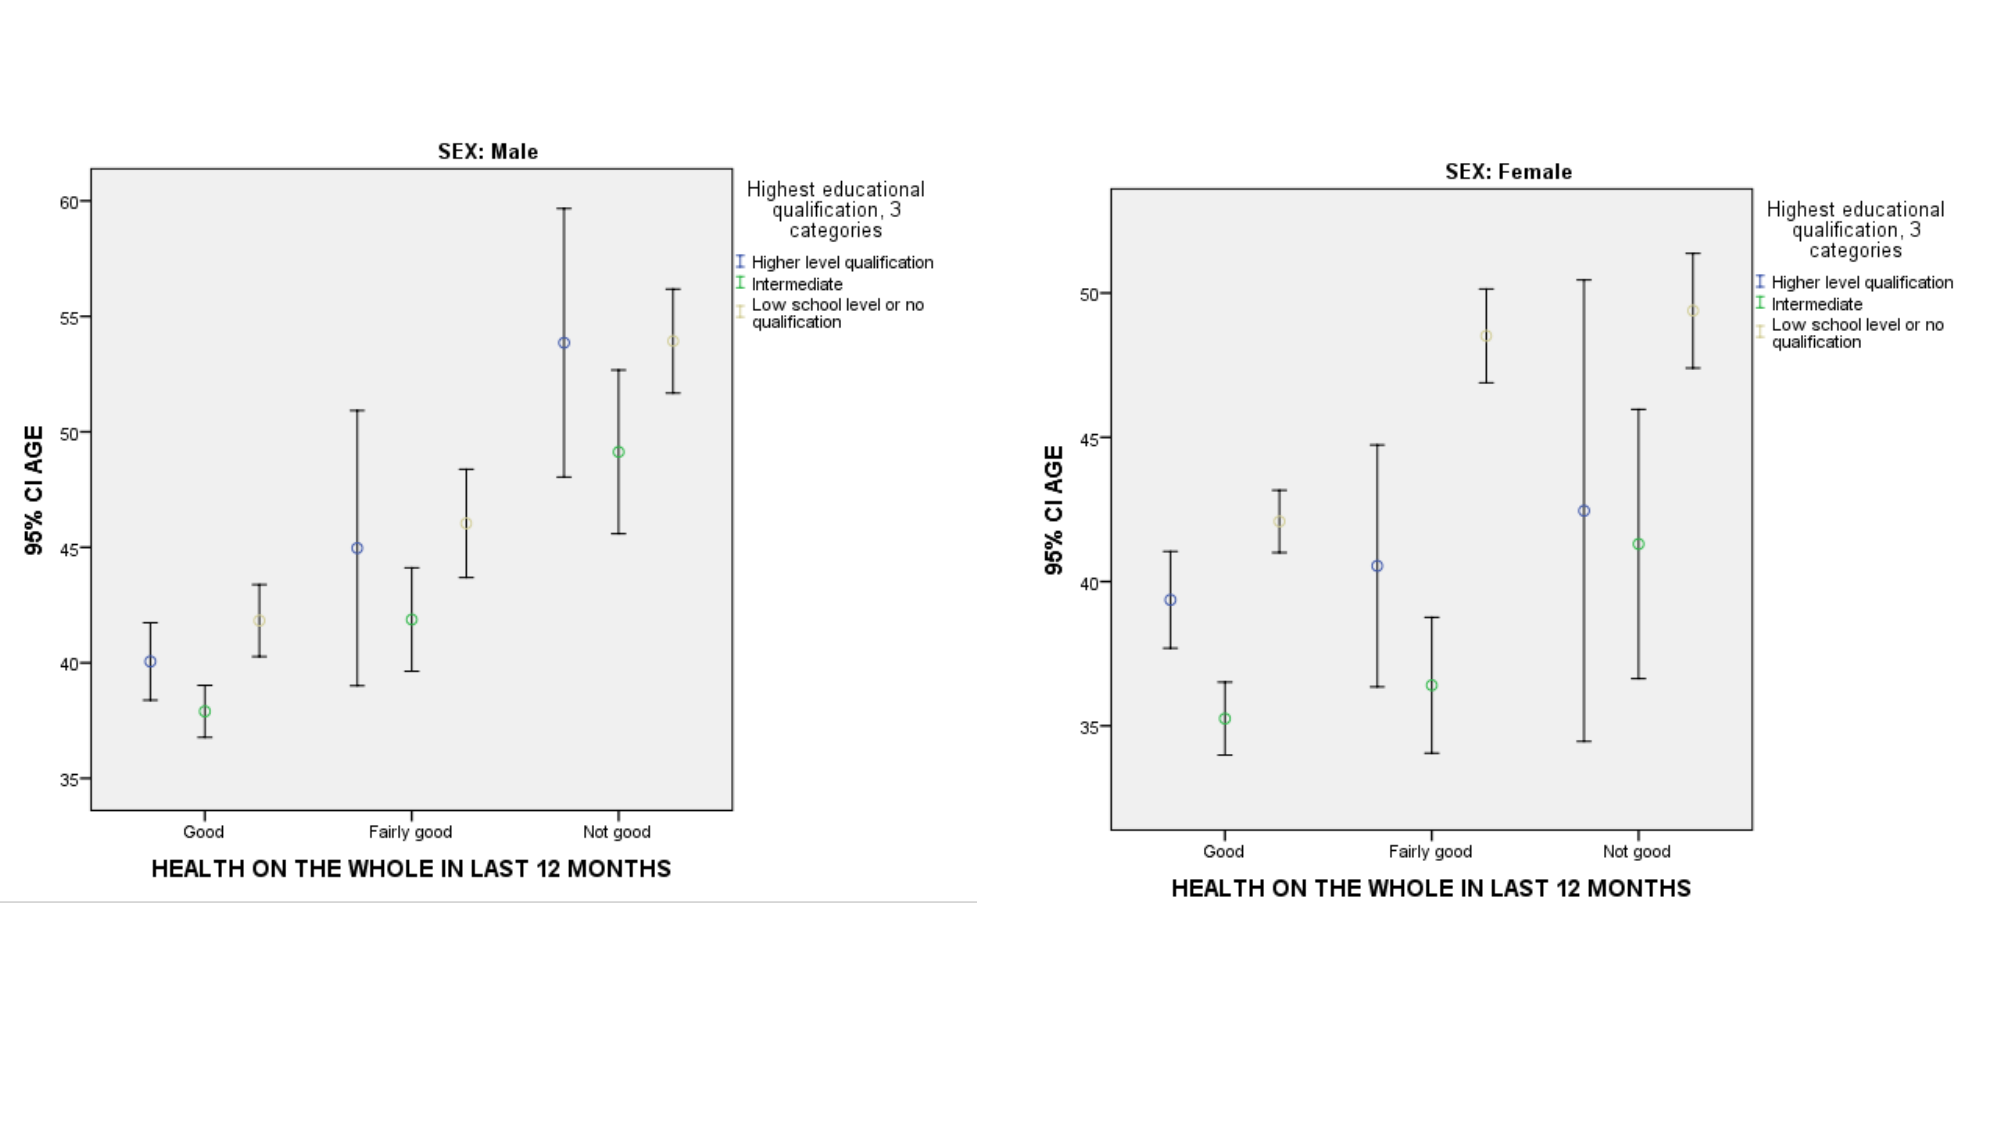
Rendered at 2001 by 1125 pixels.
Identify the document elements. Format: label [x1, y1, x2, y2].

picture [0, 120, 977, 943]
picture [1017, 137, 2000, 925]
